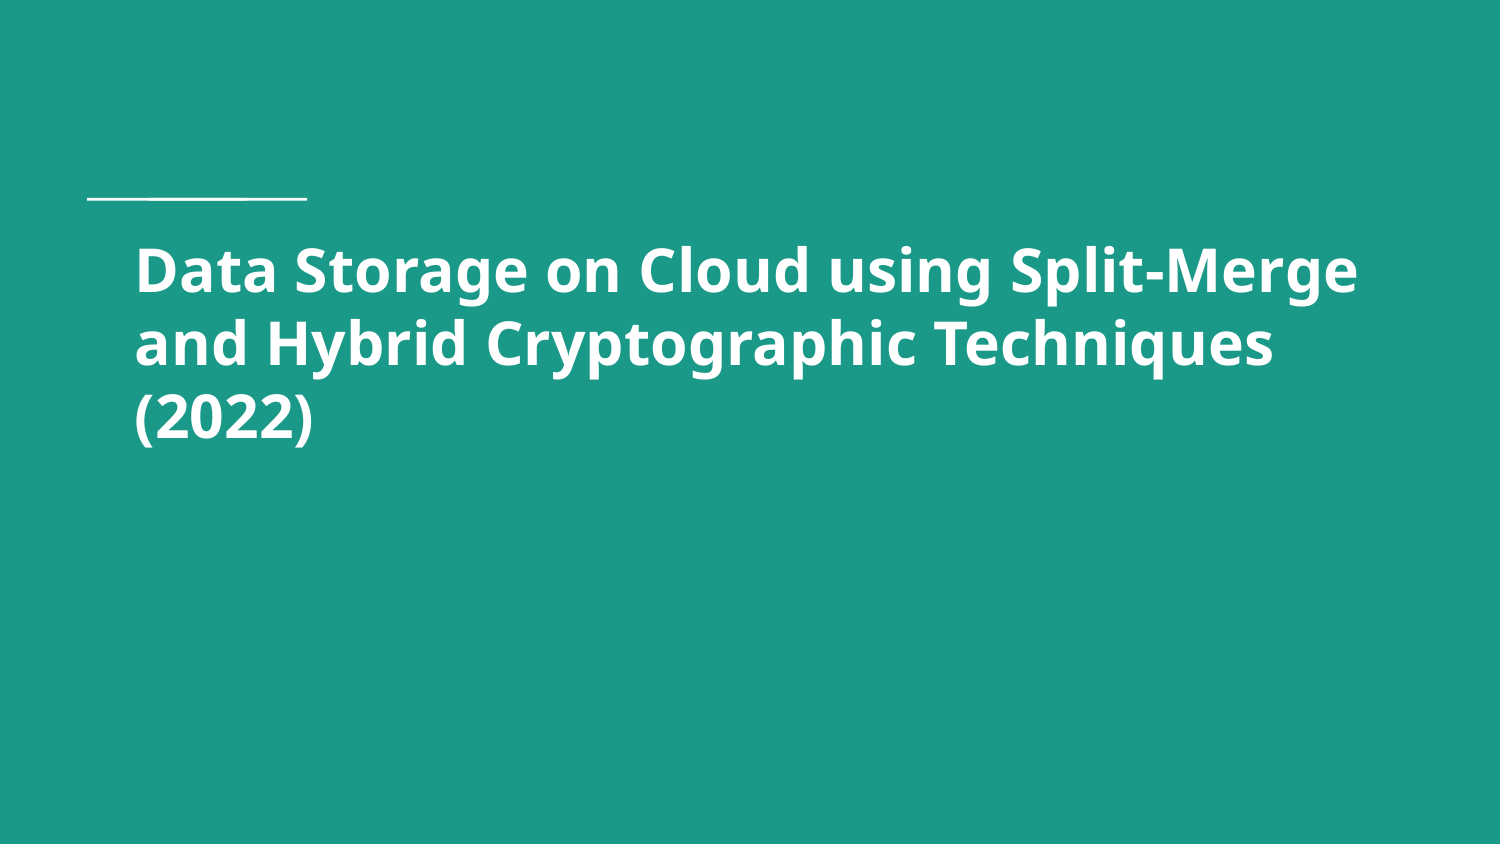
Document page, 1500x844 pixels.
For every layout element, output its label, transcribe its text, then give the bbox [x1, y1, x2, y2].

title Data Storage on Cloud using Split-Merge and Hybrid Cryptographic Techniques (2022) [119, 216, 1381, 466]
